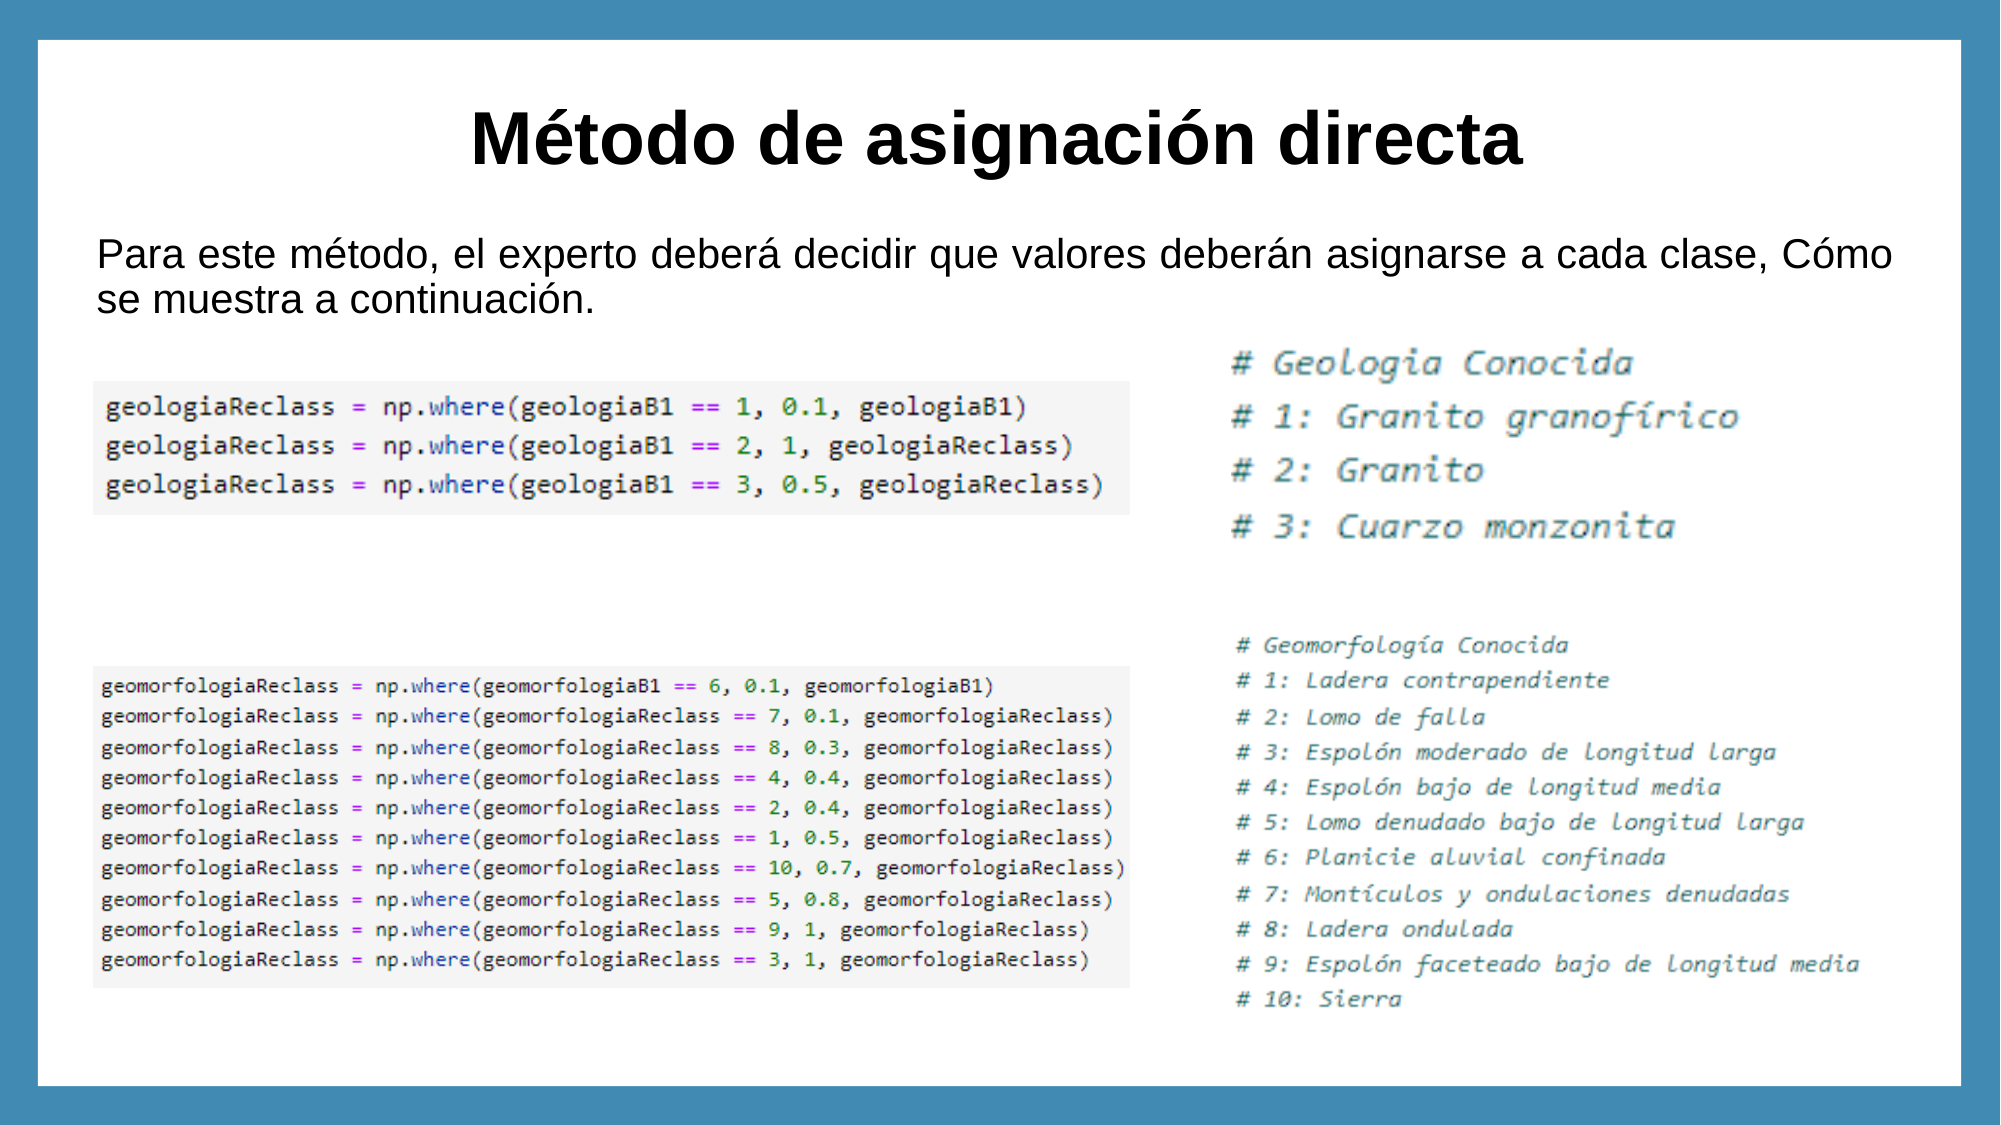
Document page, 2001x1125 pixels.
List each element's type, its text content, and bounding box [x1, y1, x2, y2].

picture [1230, 330, 1769, 551]
picture [93, 666, 1131, 989]
picture [1230, 630, 1886, 1017]
picture [93, 380, 1131, 515]
text_box Para este método, el experto deberá decidir que valores deberán asignarse a cada clase, Cómo se muestra a continuación. [74, 221, 1910, 346]
text_box Método de asignación directa [37, 60, 1958, 221]
